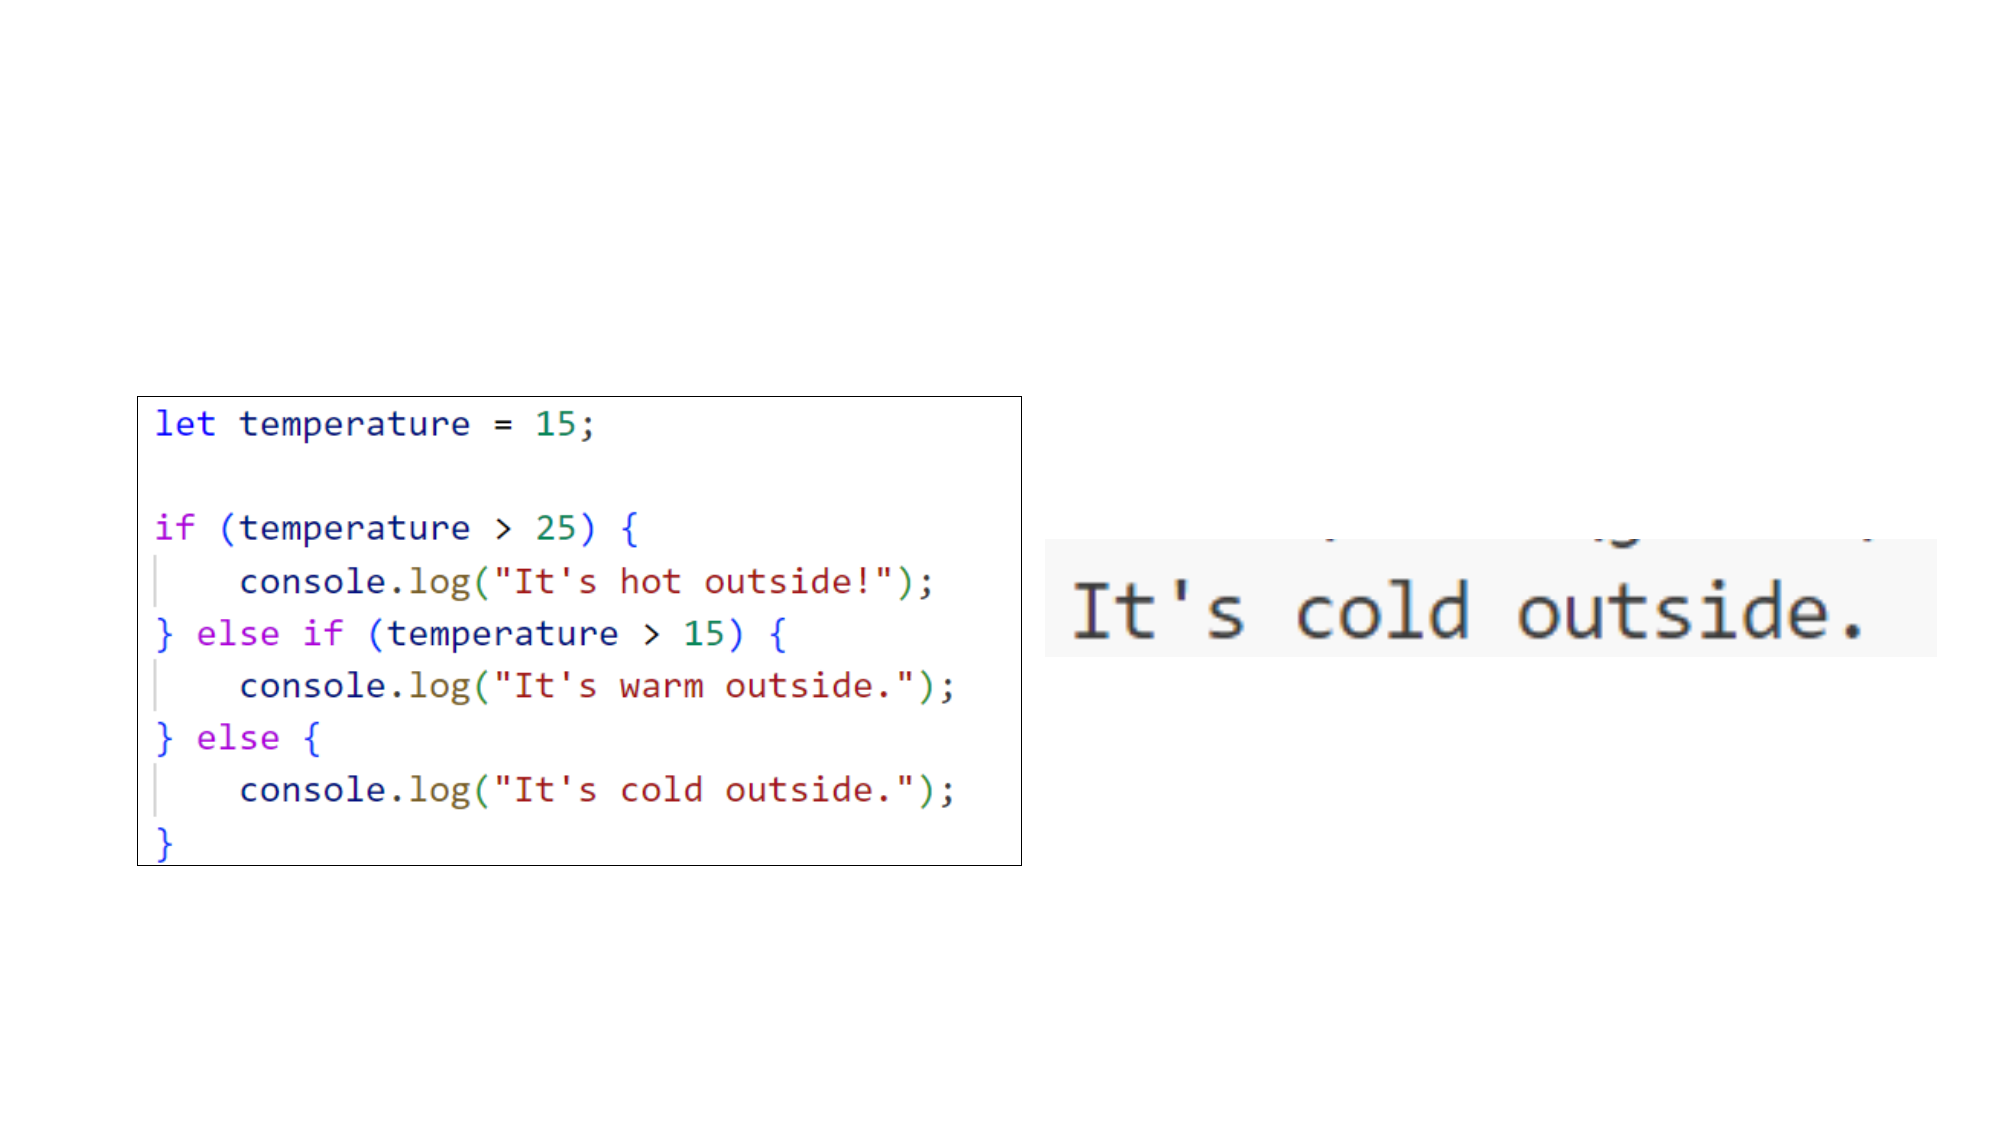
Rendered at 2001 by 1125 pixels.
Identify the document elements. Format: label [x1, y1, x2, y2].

picture [137, 396, 1022, 866]
picture [1045, 539, 1937, 657]
